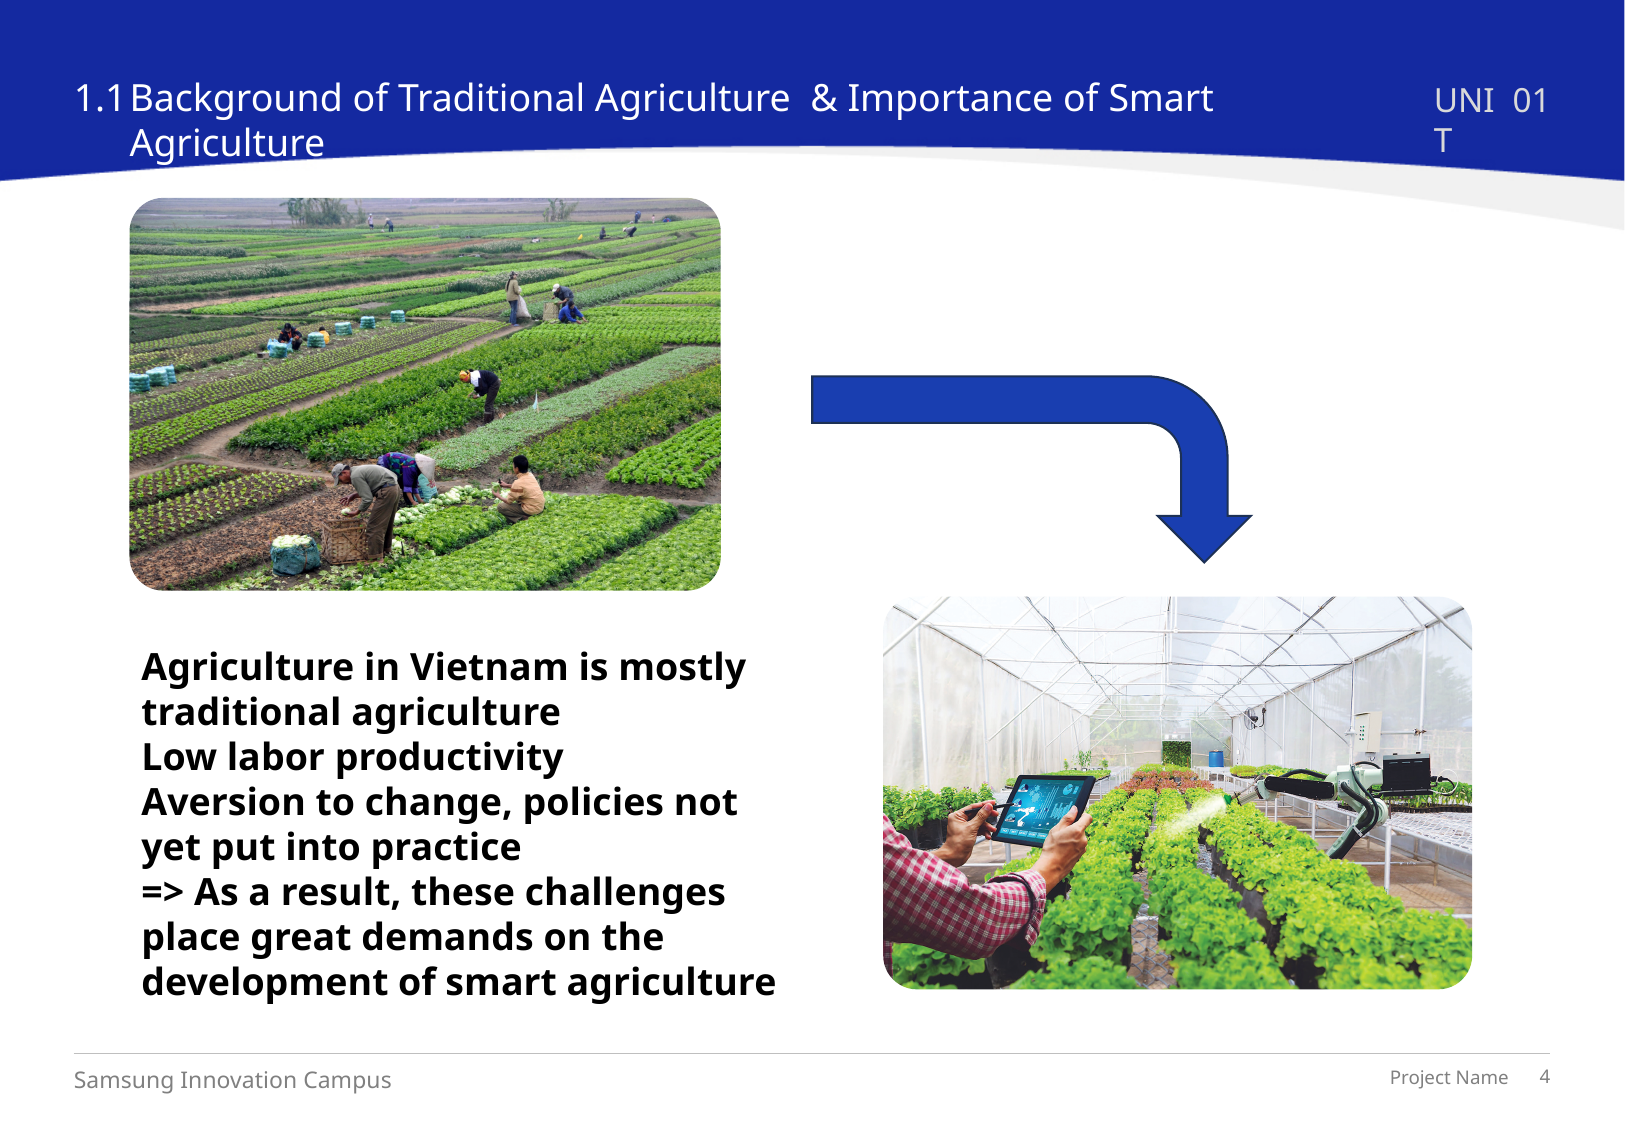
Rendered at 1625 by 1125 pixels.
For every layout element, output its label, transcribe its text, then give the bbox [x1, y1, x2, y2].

list 1.1 [73, 73, 127, 120]
list Background of Traditional Agriculture & Importance of Smart Agriculture [129, 73, 1283, 165]
list 01 [1511, 78, 1551, 120]
text_box Agriculture in Vietnam is mostly traditional agriculture Low labor productivity Aversion to change, policies not yet put into practice => As a result, these challenges place great demands on the development of smart agriculture [126, 635, 813, 1011]
picture [0, 0, 1625, 1125]
list UNIT [1433, 78, 1511, 120]
text_box [811, 375, 1254, 564]
